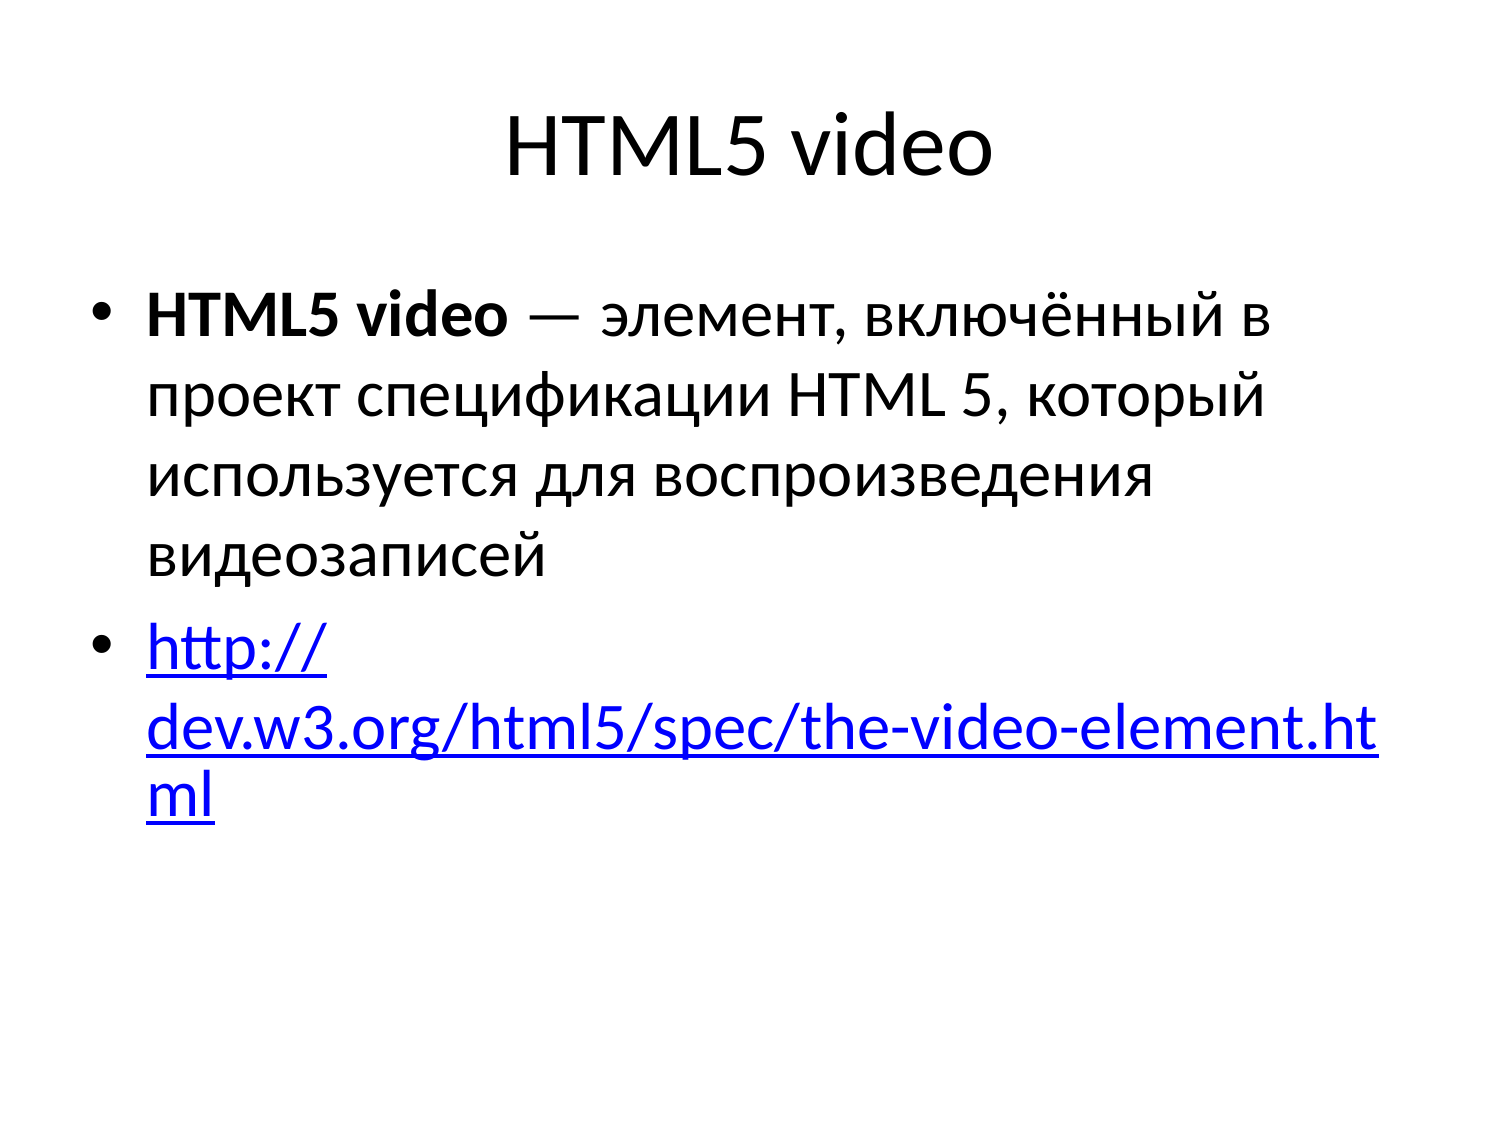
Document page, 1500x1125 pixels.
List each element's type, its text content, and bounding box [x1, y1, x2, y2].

list HTML5 video — элемент, включённый в проект спецификации HTML 5, который используется для воспроизведения видеозаписей http://dev.w3.org/html5/spec/the-video-element.html [75, 262, 1425, 1005]
title HTML5 video [75, 45, 1425, 233]
